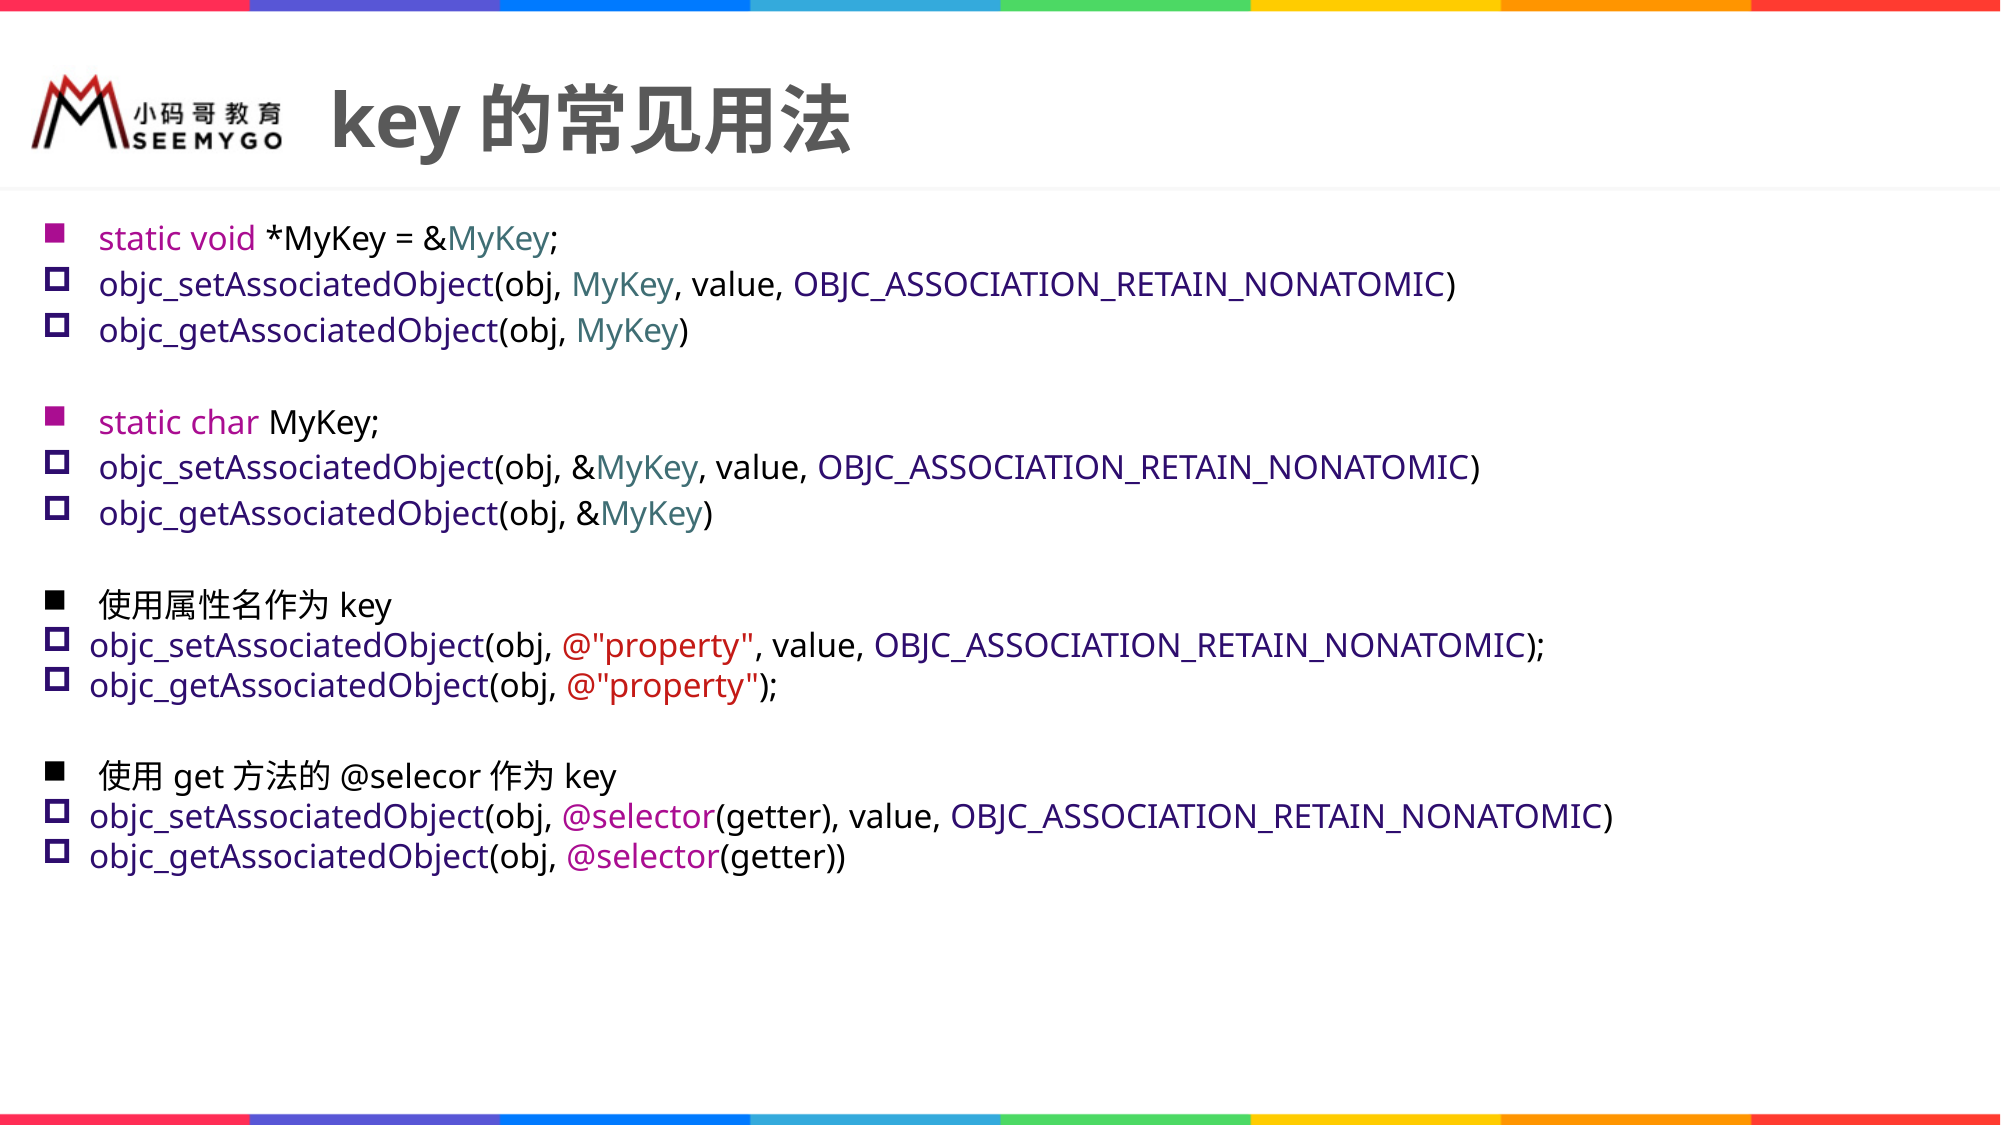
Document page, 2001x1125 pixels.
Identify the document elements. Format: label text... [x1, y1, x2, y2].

picture [0, 0, 2001, 1125]
title key的常见用法 [314, 64, 1968, 182]
text_box static void *MyKey = &MyKey; objc_setAssociatedObject(obj, MyKey, value, OBJC_ASSOCIATION_RETAIN_NONATOMIC) objc_getAssociatedObject(obj, MyKey) static char MyKey; objc_setAssociatedObject(obj, &MyKey, value, OBJC_ASSOCIATION_RETAIN_NONATOMIC) objc_getAssociatedObject(obj, &MyKey) 使用属性名作为key objc_setAssociatedObject(obj, @"property", value, OBJC_ASSOCIATION_RETAIN_NONATOMIC); objc_getAssociatedObject(obj, @"property"); 使用get方法的@selecor作为key objc_setAssociatedObject(obj, @selector(getter), value, OBJC_ASSOCIATION_RETAIN_NONATOMIC) objc_getAssociatedObject(obj, @selector(getter)) [27, 204, 1968, 1079]
